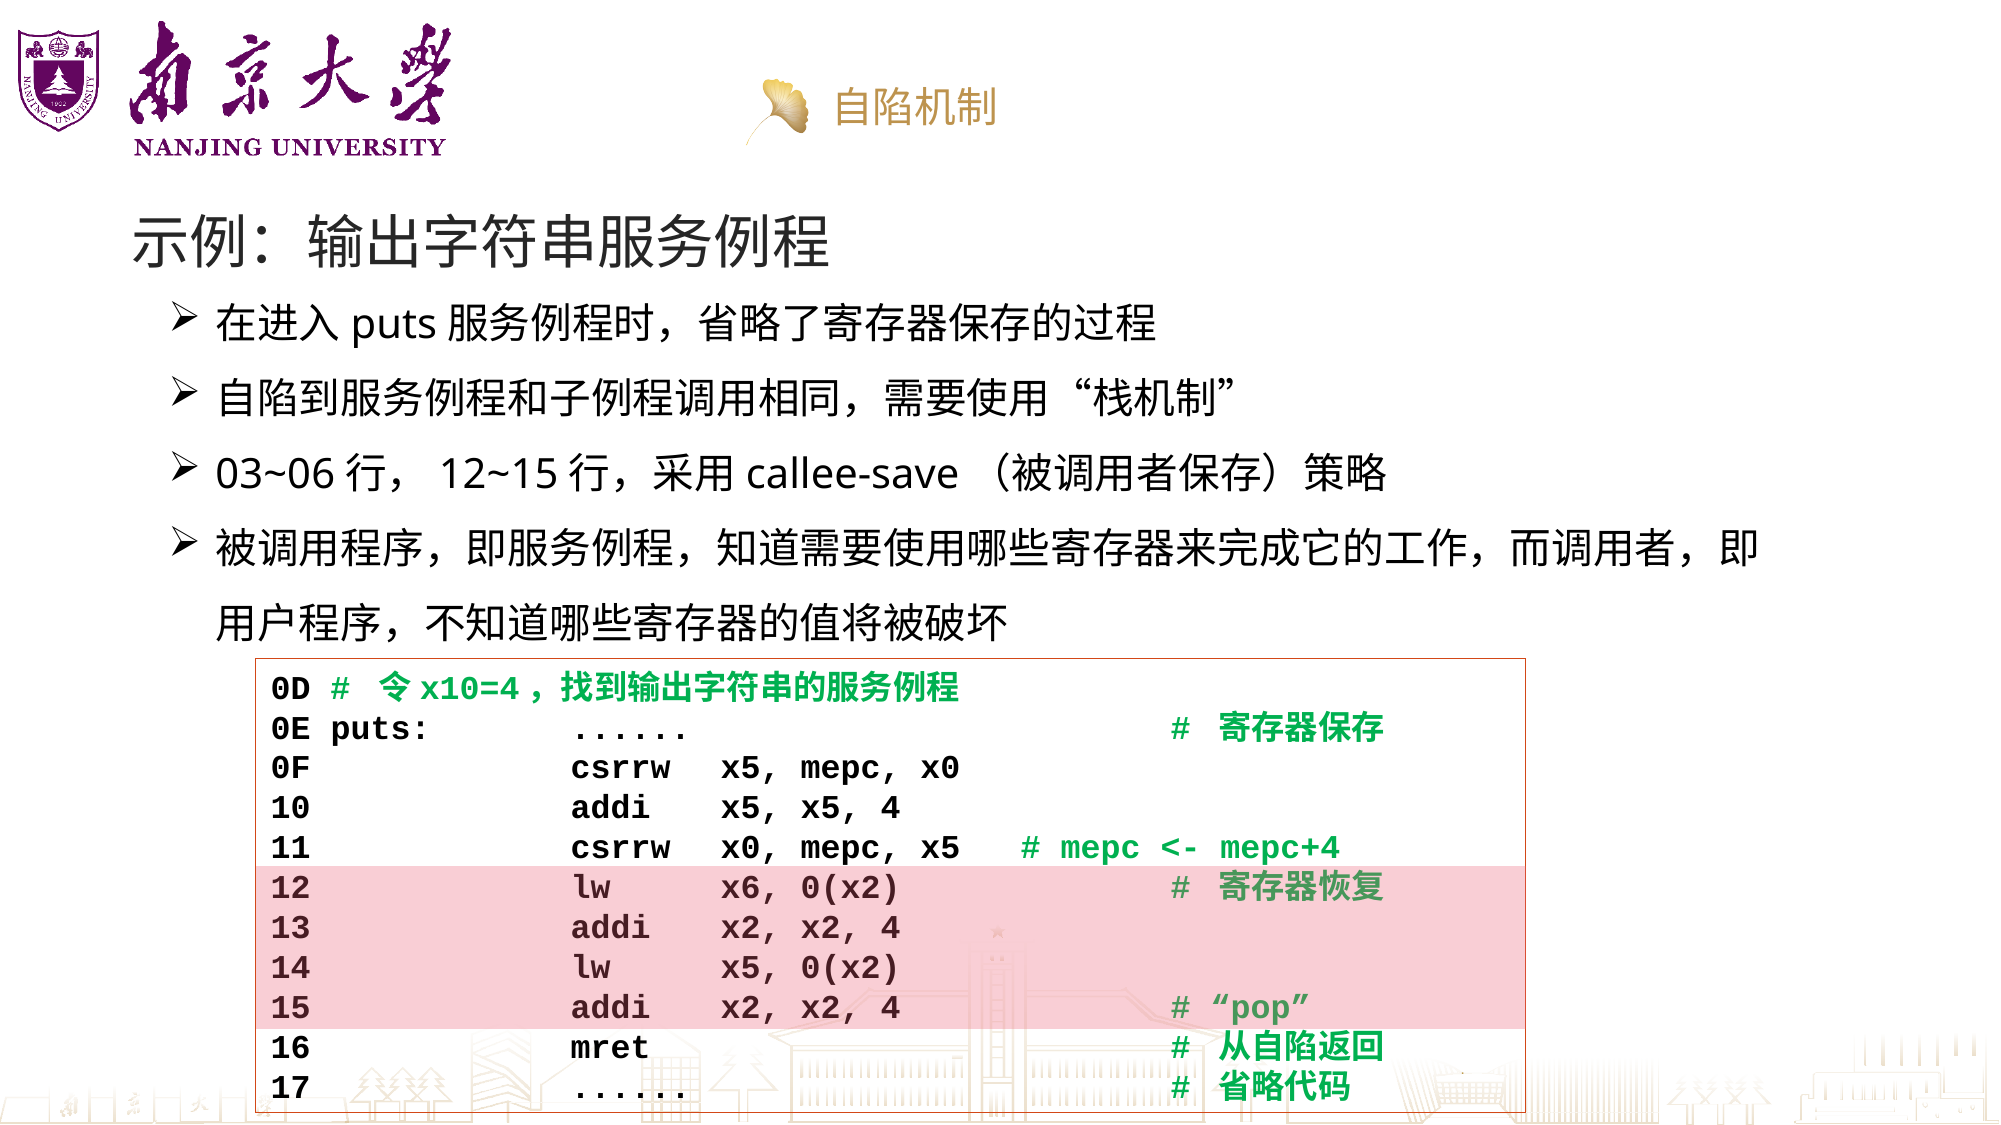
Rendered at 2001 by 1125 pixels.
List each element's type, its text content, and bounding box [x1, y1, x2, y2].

picture [731, 64, 830, 169]
picture [18, 21, 451, 160]
text_box 0D # 令x10=4，找到输出字符串的服务例程 0E puts: ...... # 寄存器保存 0F csrrw x5, mepc, x0 10 addi x5, x5, 4 11 csrrw x0, mepc, x5 # mepc <- mepc+4 12 lw x6, 0(x2) # 寄存器恢复 13 addi x2, x2, 4 14 lw x5, 0(x2) 15 addi x2, x2, 4 # “pop” 16 mret # 从自陷返回 17 ...... # 省略代码 [255, 658, 1526, 866]
text_box [255, 866, 1526, 1029]
text_box 0D # 令x10=4，找到输出字符串的服务例程 0E puts: ...... # 寄存器保存 0F csrrw x5, mepc, x0 10 addi x5, x5, 4 11 csrrw x0, mepc, x5 # mepc <- mepc+4 12 lw x6, 0(x2) # 寄存器恢复 13 addi x2, x2, 4 14 lw x5, 0(x2) 15 addi x2, x2, 4 # “pop” 16 mret # 从自陷返回 17 ...... # 省略代码 [255, 1029, 1526, 1113]
text_box 自陷机制 [816, 73, 1226, 139]
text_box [116, 179, 1783, 650]
